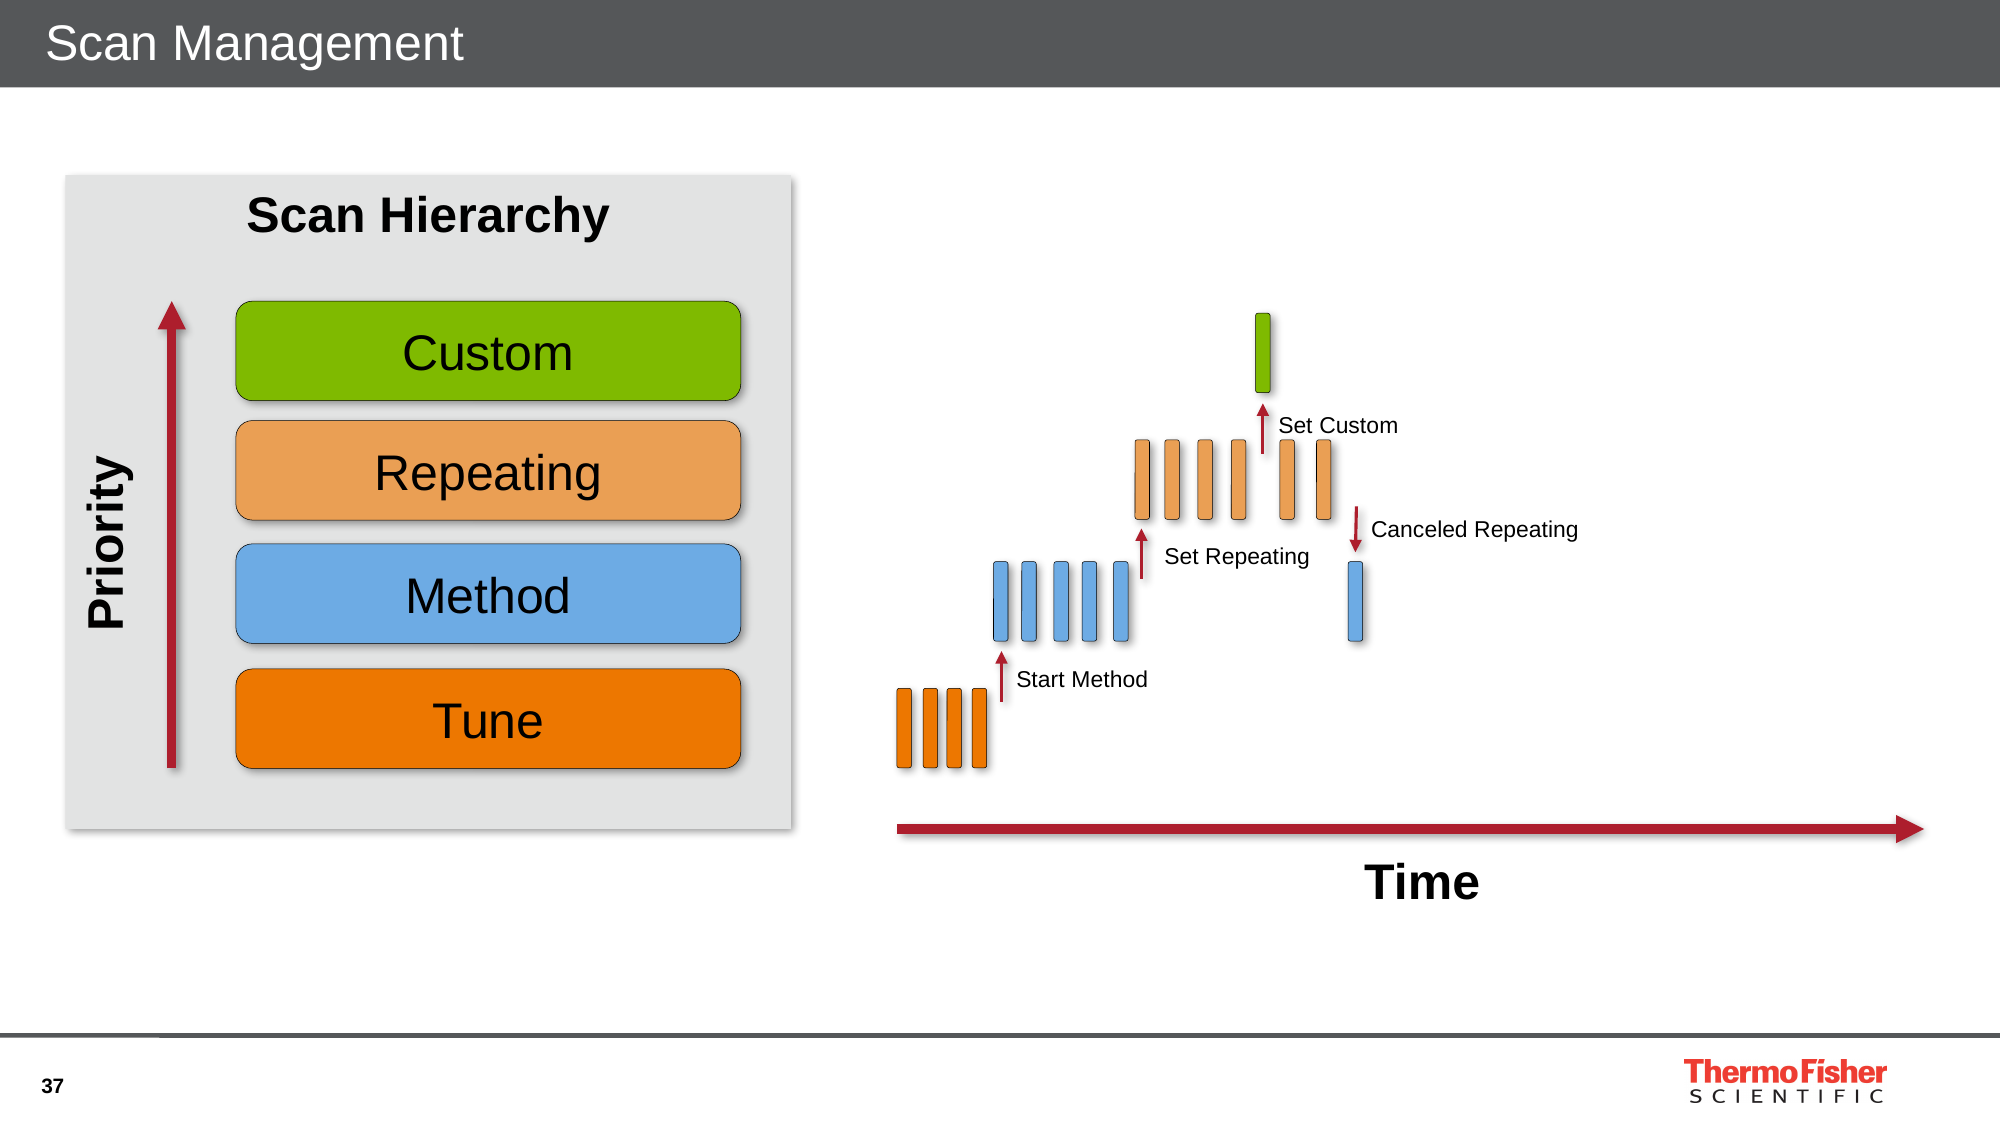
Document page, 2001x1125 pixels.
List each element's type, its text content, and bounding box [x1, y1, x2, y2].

text_box [1164, 439, 1180, 520]
text_box [1231, 439, 1246, 520]
text_box [993, 561, 1009, 642]
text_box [65, 174, 792, 830]
text_box Time [1349, 842, 1496, 917]
text_box [1316, 446, 1331, 520]
text_box [1134, 439, 1150, 520]
text_box [1197, 439, 1213, 520]
text_box [1348, 561, 1363, 642]
picture [1684, 1059, 1887, 1103]
text_box [1113, 561, 1129, 642]
text_box [972, 688, 987, 768]
text_box Set Repeating [1149, 534, 1328, 577]
text_box [946, 688, 962, 768]
text_box [923, 688, 938, 768]
text_box [1255, 313, 1271, 393]
text_box Canceled Repeating [1357, 507, 1608, 550]
text_box Start Method [1002, 657, 1187, 700]
text_box [1021, 561, 1037, 642]
text_box Set Custom [1264, 403, 1442, 446]
text_box [1279, 446, 1295, 520]
text_box [1082, 561, 1097, 642]
title Scan Management [0, 0, 2000, 88]
text_box [1053, 561, 1069, 642]
text_box [896, 688, 912, 768]
